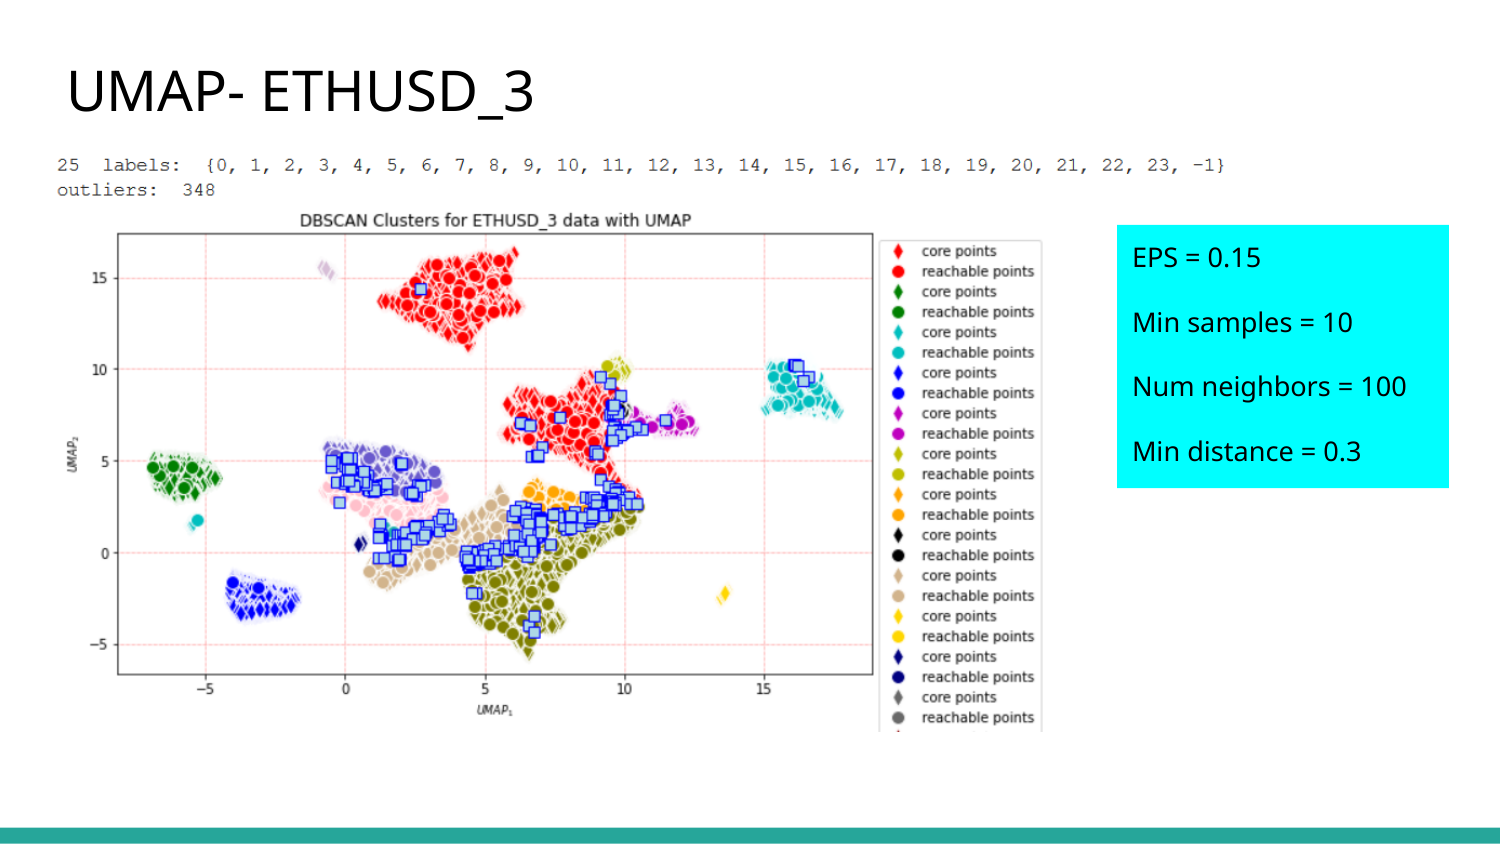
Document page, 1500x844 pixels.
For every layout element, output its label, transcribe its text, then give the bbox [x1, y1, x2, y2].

text_box EPS = 0.15 Min samples = 10 Num neighbors = 100 Min distance = 0.3 [1237, 224, 1449, 489]
title UMAP- ETHUSD_3 [51, 40, 1449, 141]
picture [50, 147, 1233, 733]
